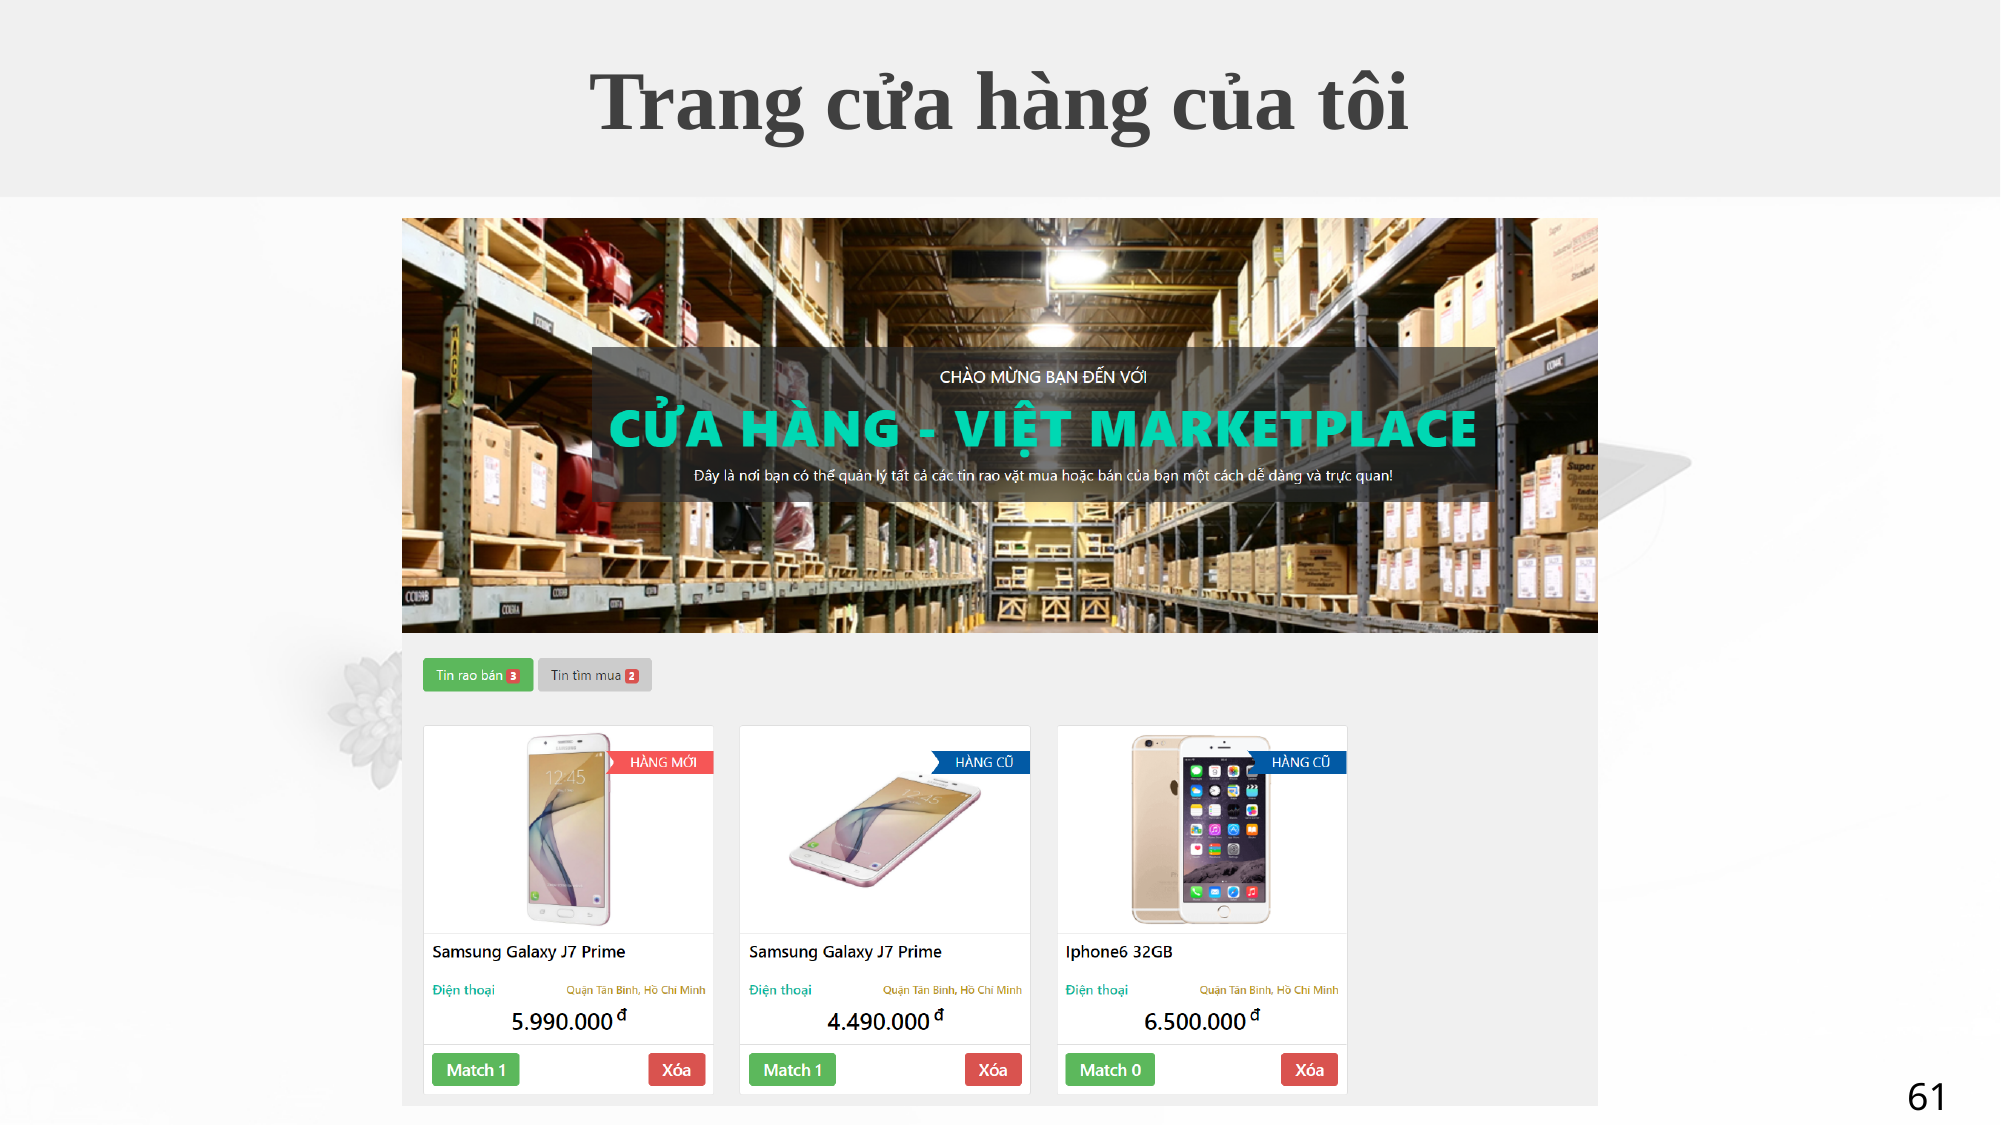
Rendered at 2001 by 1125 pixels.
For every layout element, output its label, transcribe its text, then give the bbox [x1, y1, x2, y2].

picture [0, 0, 2001, 1125]
text_box 61 [1892, 1065, 2000, 1125]
title Trang cửa hàng của tôi [0, 0, 2000, 194]
